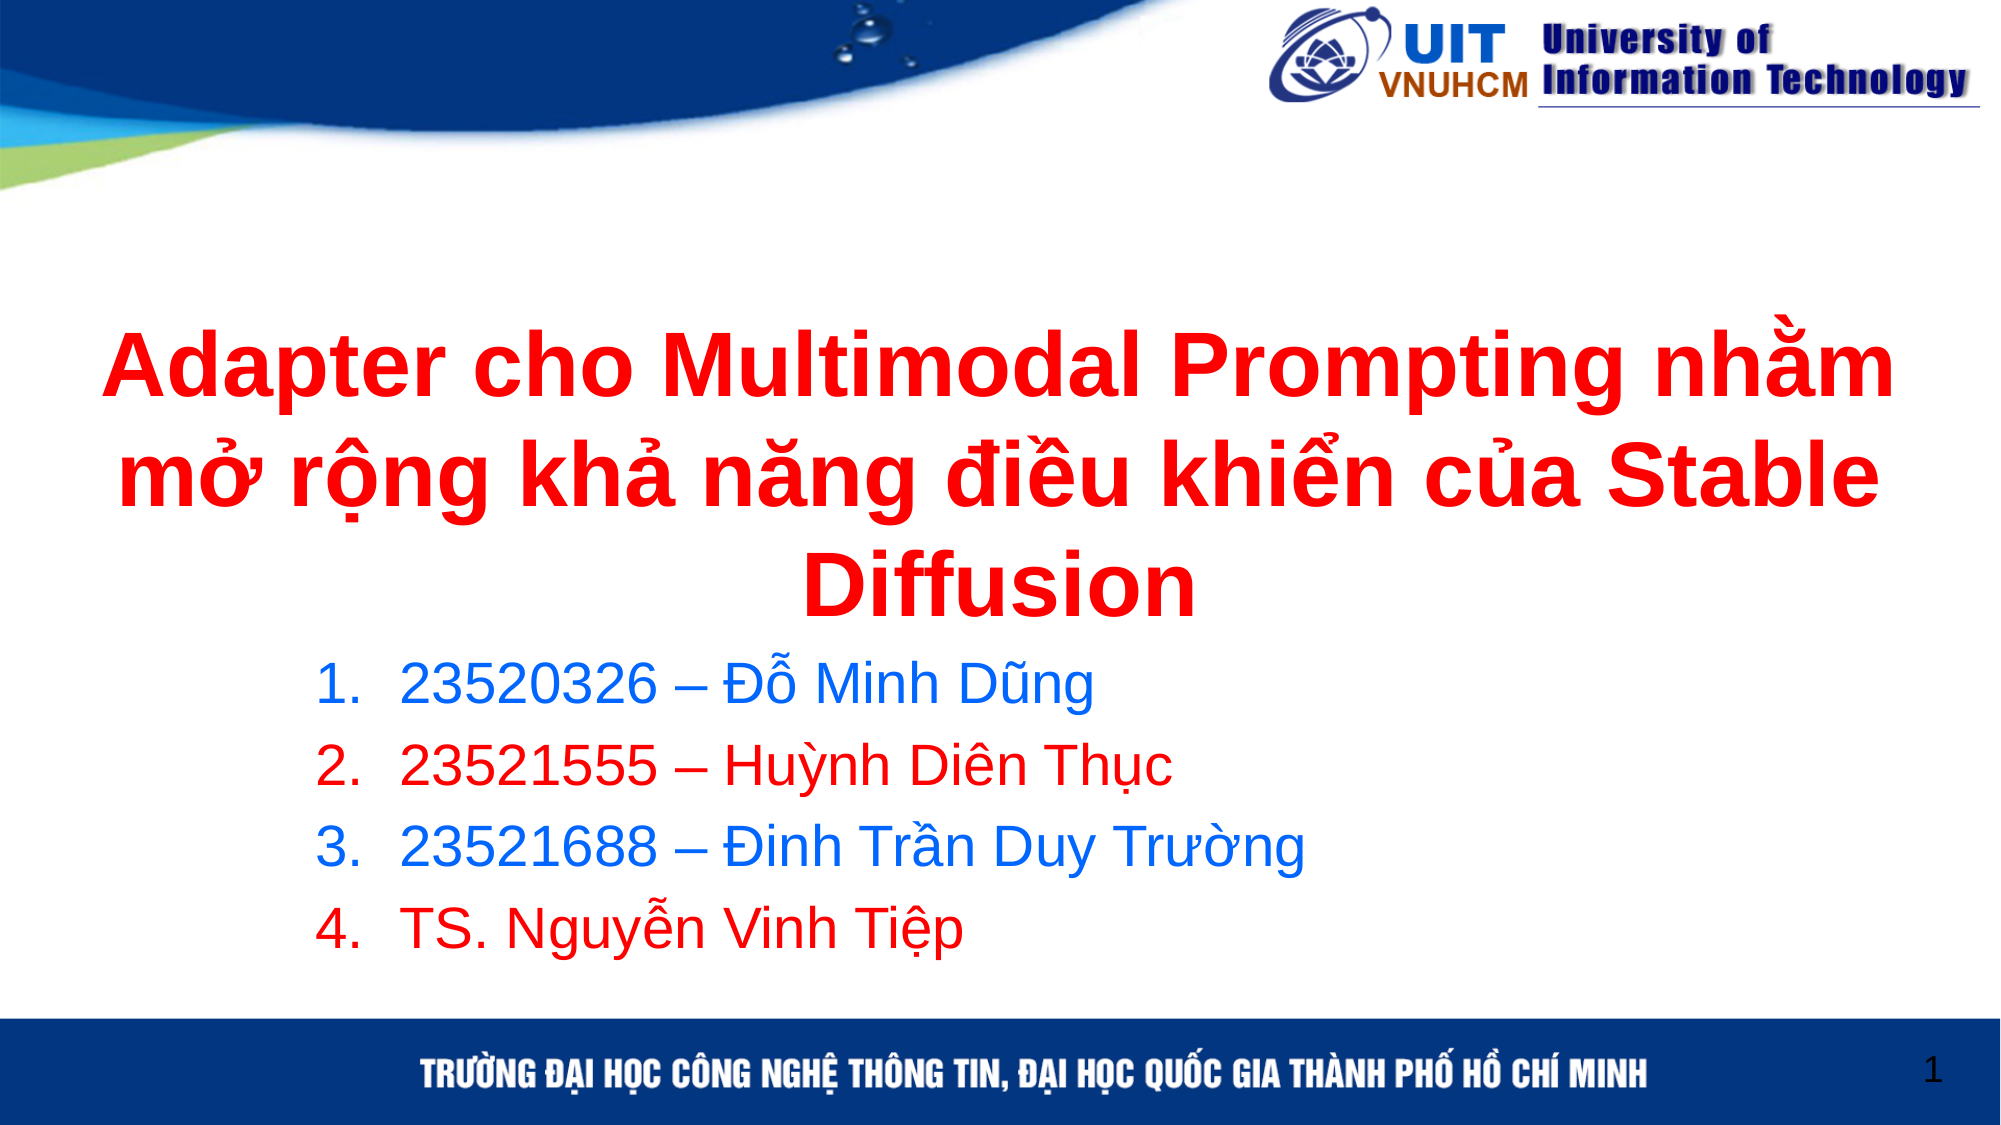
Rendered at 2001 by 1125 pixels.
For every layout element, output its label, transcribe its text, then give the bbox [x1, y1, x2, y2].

subtitle 23520326 – Đỗ Minh Dũng 23521555 – Huỳnh Diên Thục 23521688 – Đinh Trần Duy Trường TS. Nguyễn Vinh Tiệp [300, 637, 1700, 925]
picture [0, 0, 2001, 1125]
title Adapter cho Multimodal Prompting nhằm mở rộng khả năng điều khiển của Stable Diffusion [50, 349, 1950, 591]
